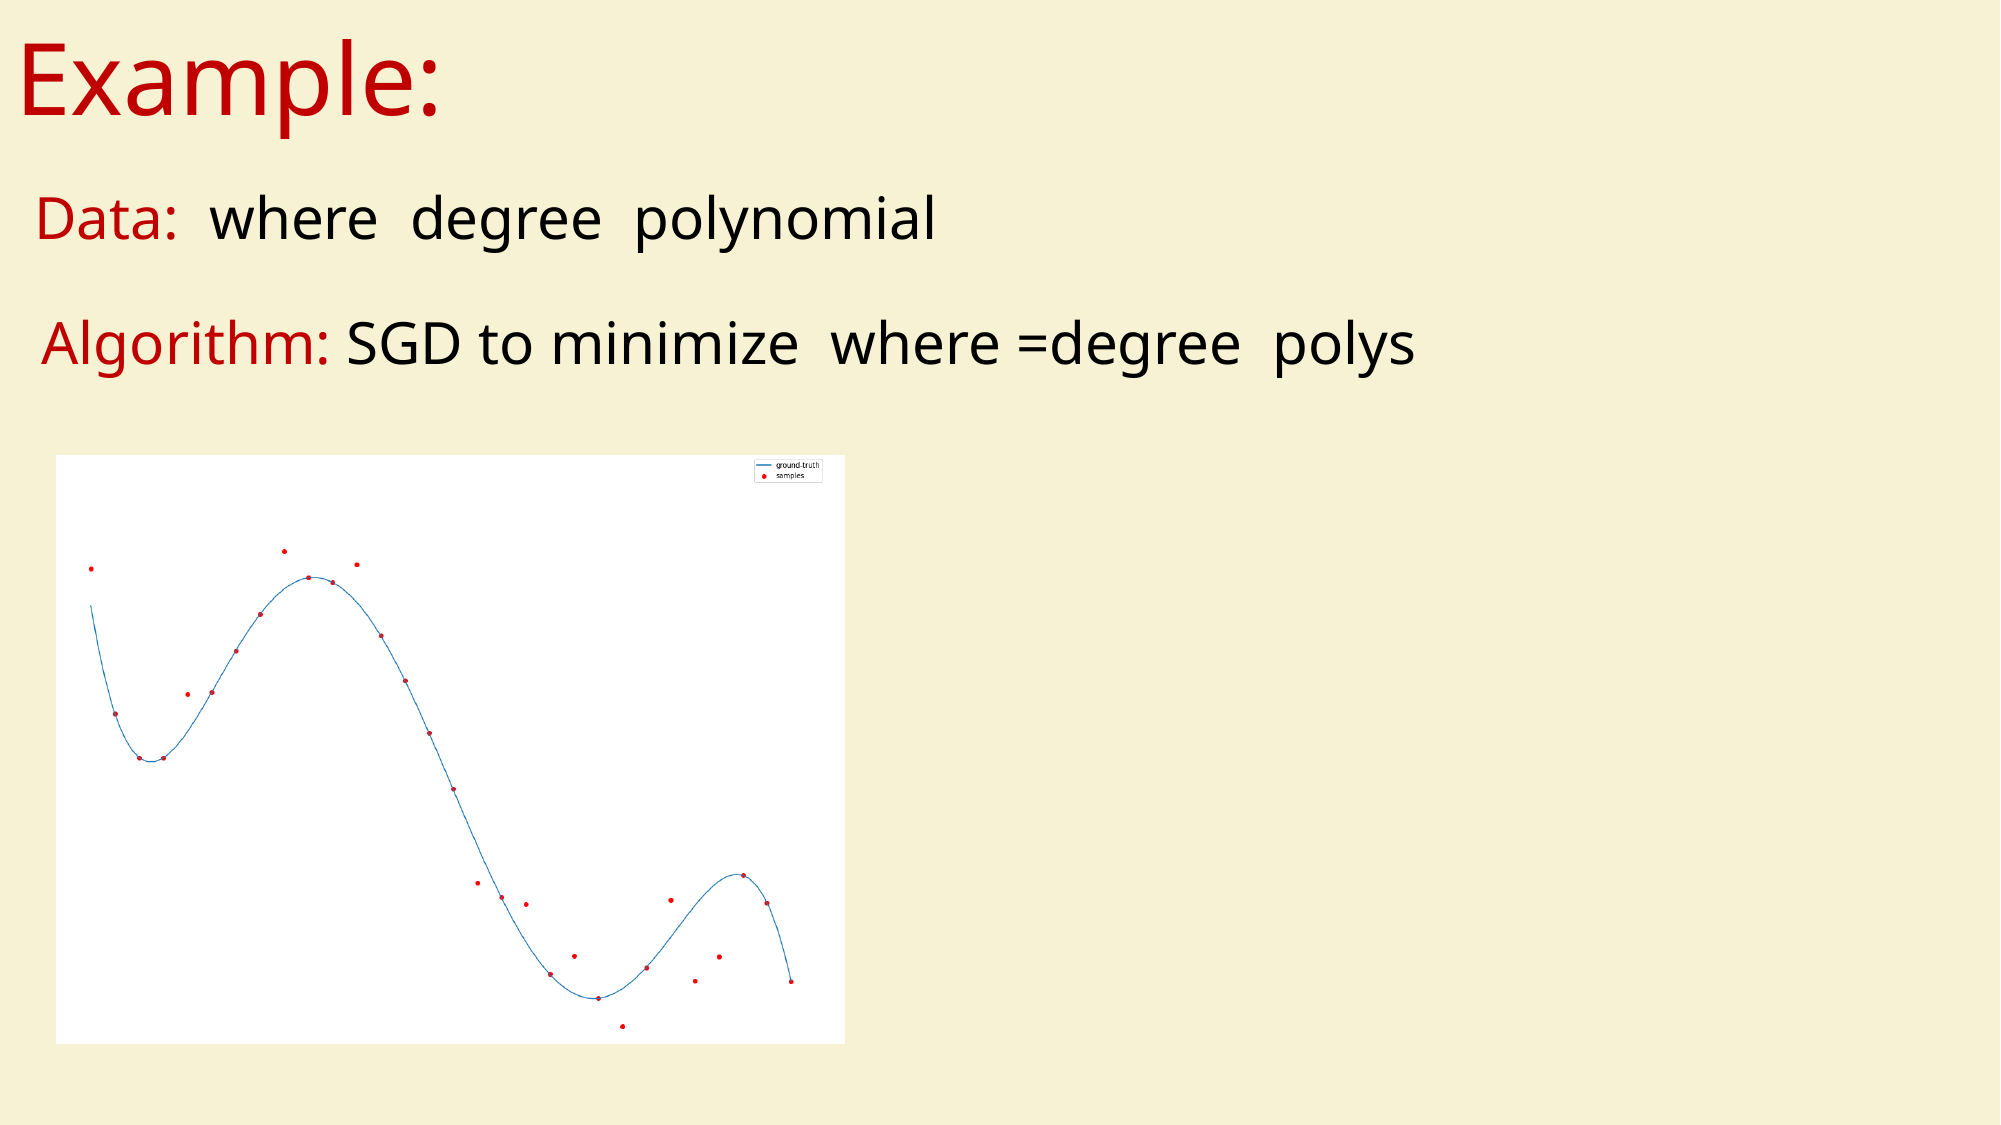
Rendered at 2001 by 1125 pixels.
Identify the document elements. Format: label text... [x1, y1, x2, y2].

picture [56, 455, 845, 1044]
title Example: [0, 0, 2000, 167]
